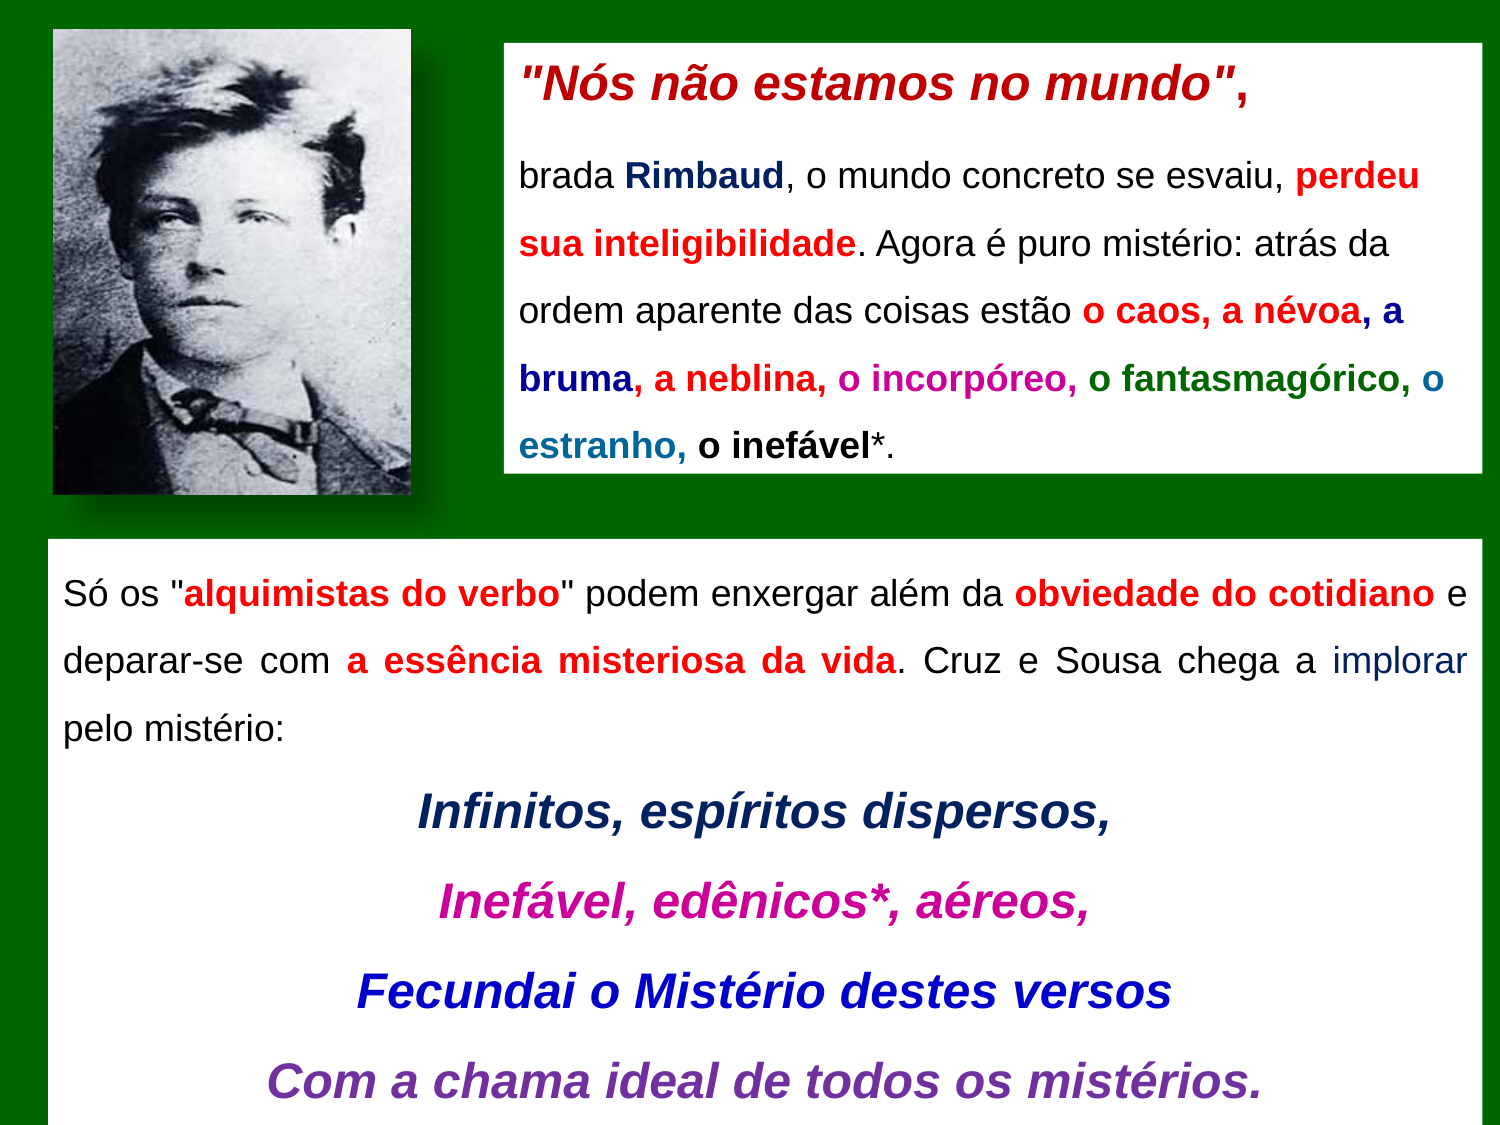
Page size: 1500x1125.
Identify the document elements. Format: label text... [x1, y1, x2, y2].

text_box "Nós não estamos no mundo", brada Rimbaud, o mundo concreto se esvaiu, perdeu sua inteligibilidade. Agora é puro mistério: atrás da ordem aparente das coisas estão o caos, a névoa, a bruma, a neblina, o incorpóreo, o fantasmagórico, o estranho, o inefável*. [503, 42, 1483, 474]
picture [53, 29, 411, 495]
text_box Só os "alquimistas do verbo" podem enxergar além da obviedade do cotidiano e deparar-se com a essência misteriosa da vida. Cruz e Sousa chega a implorar pelo mistério: Infinitos, espíritos dispersos, Inefável, edênicos*, aéreos, Fecundai o Mistério destes versos Com a chama ideal de todos os mistérios. [48, 538, 1483, 1125]
